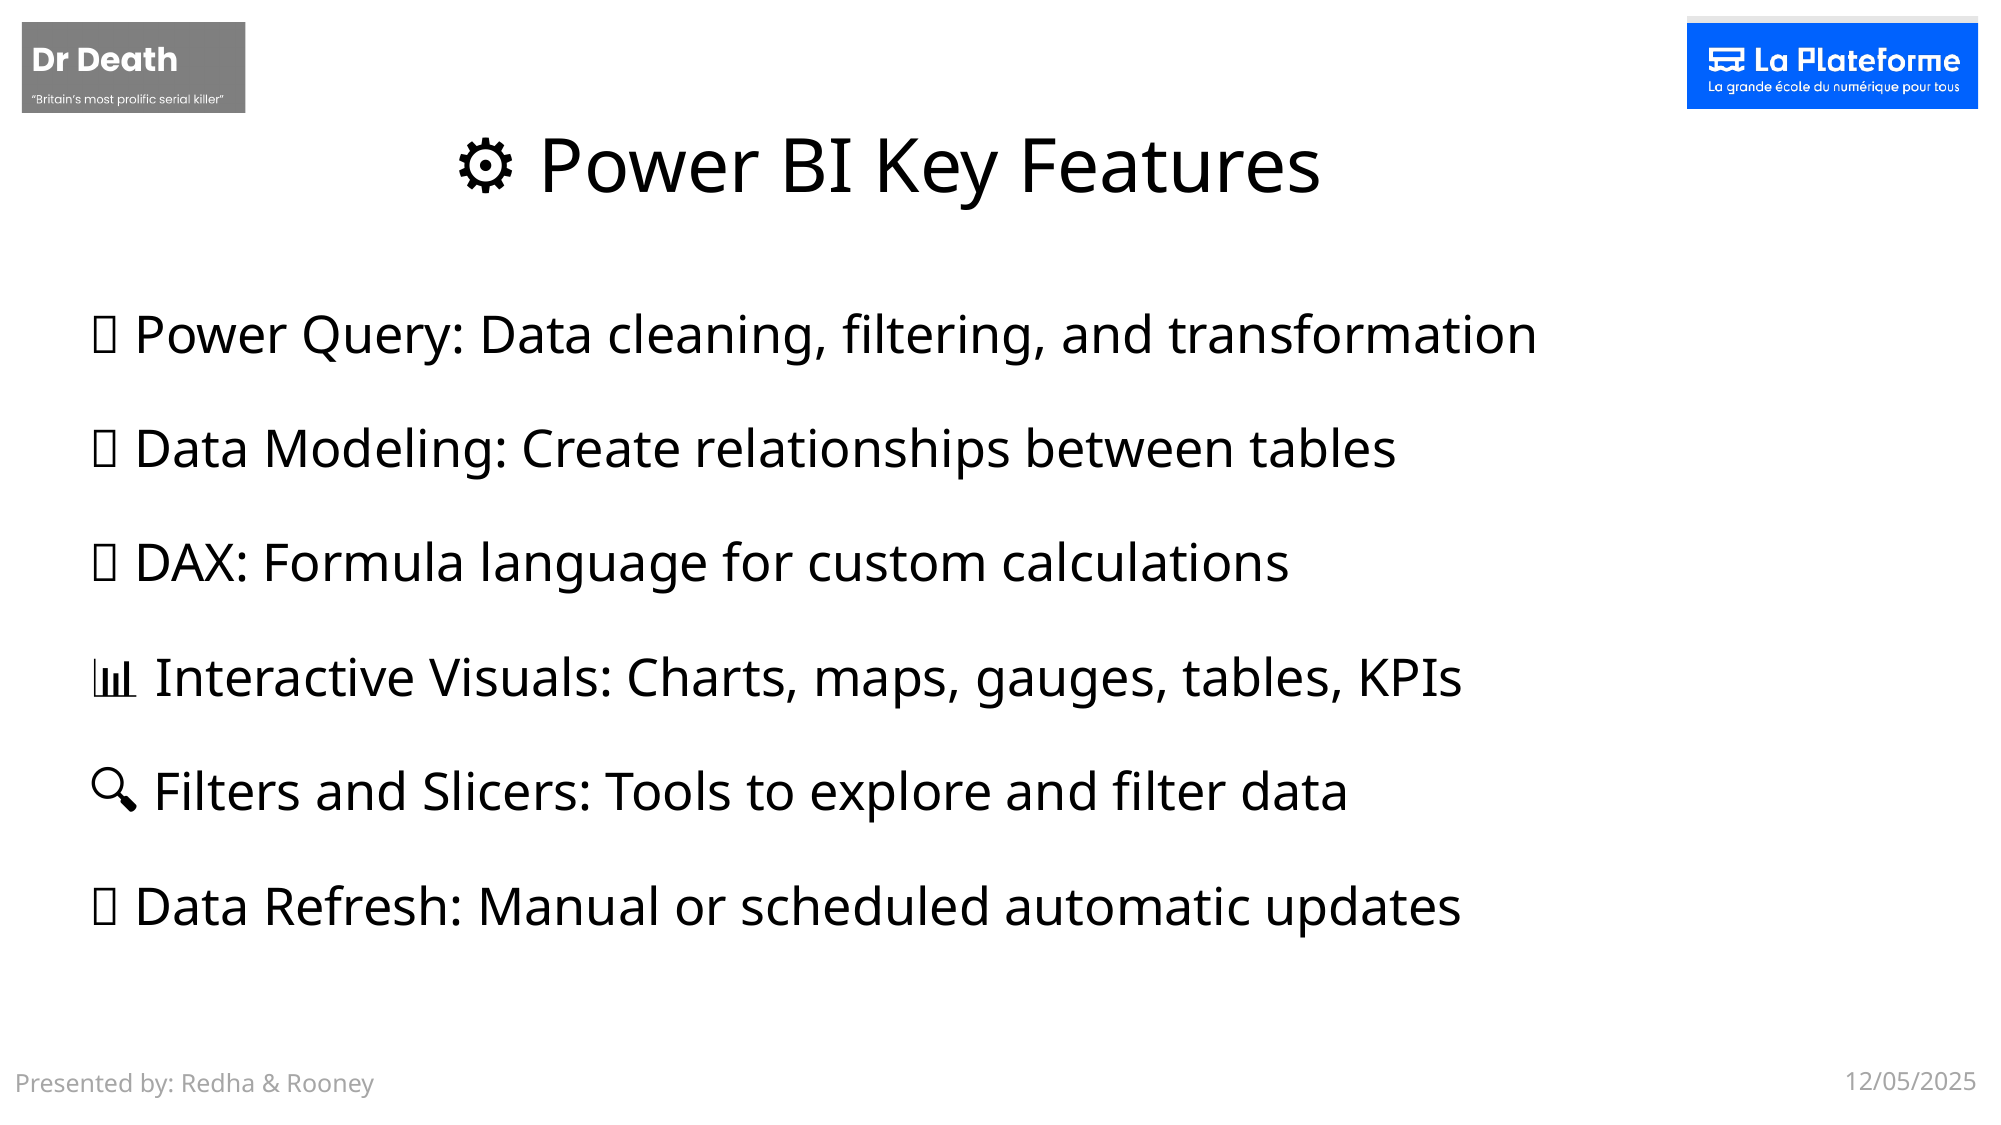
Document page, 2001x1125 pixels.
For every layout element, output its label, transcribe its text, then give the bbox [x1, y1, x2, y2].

picture [21, 22, 246, 114]
picture [1686, 16, 1979, 109]
text_box 12/05/2025 [1829, 1058, 2000, 1103]
text_box 🧹 Power Query: Data cleaning, filtering, and transformation 🧱 Data Modeling: Create relationships between tables 🧮 DAX: Formula language for custom calculations 📊 Interactive Visuals: Charts, maps, gauges, tables, KPIs 🔍 Filters and Slicers: Tools to explore and filter data 🔄 Data Refresh: Manual or scheduled automatic updates [75, 262, 1879, 1005]
text_box ⚙️ Power BI Key Features [437, 120, 1788, 308]
text_box Presented by: Redha & Rooney [0, 1060, 584, 1105]
